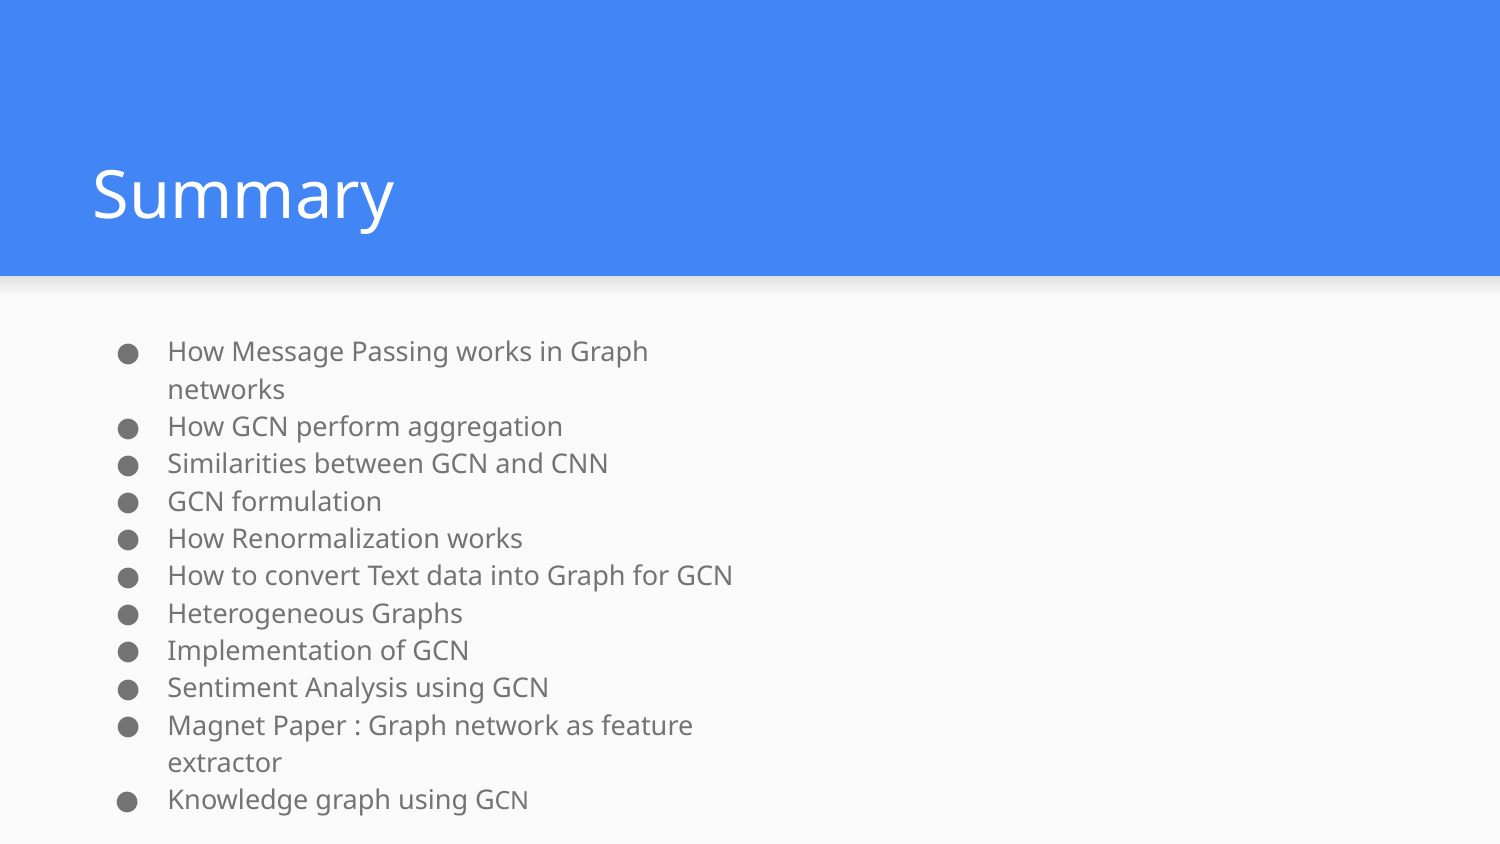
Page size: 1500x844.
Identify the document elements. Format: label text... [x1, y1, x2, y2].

list How Message Passing works in Graph networks How GCN perform aggregation Similarities between GCN and CNN GCN formulation How Renormalization works How to convert Text data into Graph for GCN Heterogeneous Graphs Implementation of GCN Sentiment Analysis using GCN Magnet Paper : Graph network as feature extractor Knowledge graph using GCN [77, 314, 766, 844]
title Summary [77, 121, 1427, 248]
